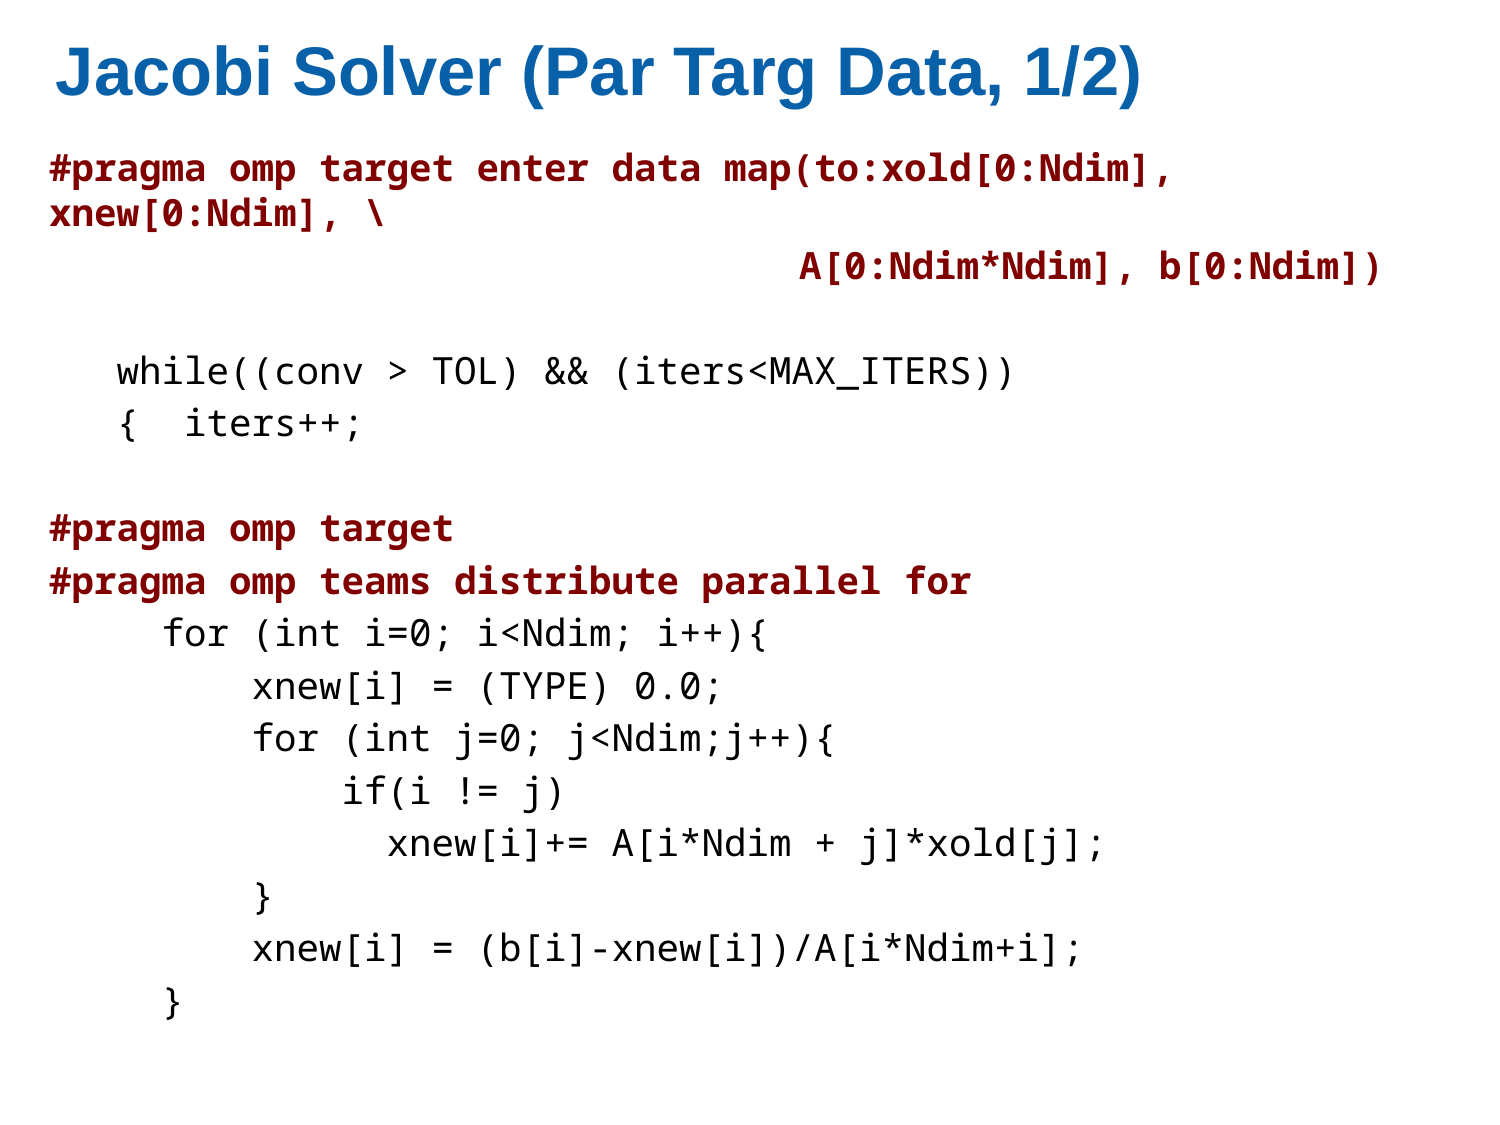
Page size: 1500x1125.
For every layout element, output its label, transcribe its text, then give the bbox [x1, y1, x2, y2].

list #pragma omp target enter data map(to:xold[0:Ndim], xnew[0:Ndim], \ A[0:Ndim*Ndim], b[0:Ndim]) while((conv > TOL) && (iters<MAX_ITERS)) { iters++; #pragma omp target #pragma omp teams distribute parallel for for (int i=0; i<Ndim; i++){ xnew[i] = (TYPE) 0.0; for (int j=0; j<Ndim;j++){ if(i != j) xnew[i]+= A[i*Ndim + j]*xold[j]; } xnew[i] = (b[i]-xnew[i])/A[i*Ndim+i]; } [48, 143, 1414, 1125]
title Jacobi Solver (Par Targ Data, 1/2) [55, 26, 1406, 122]
